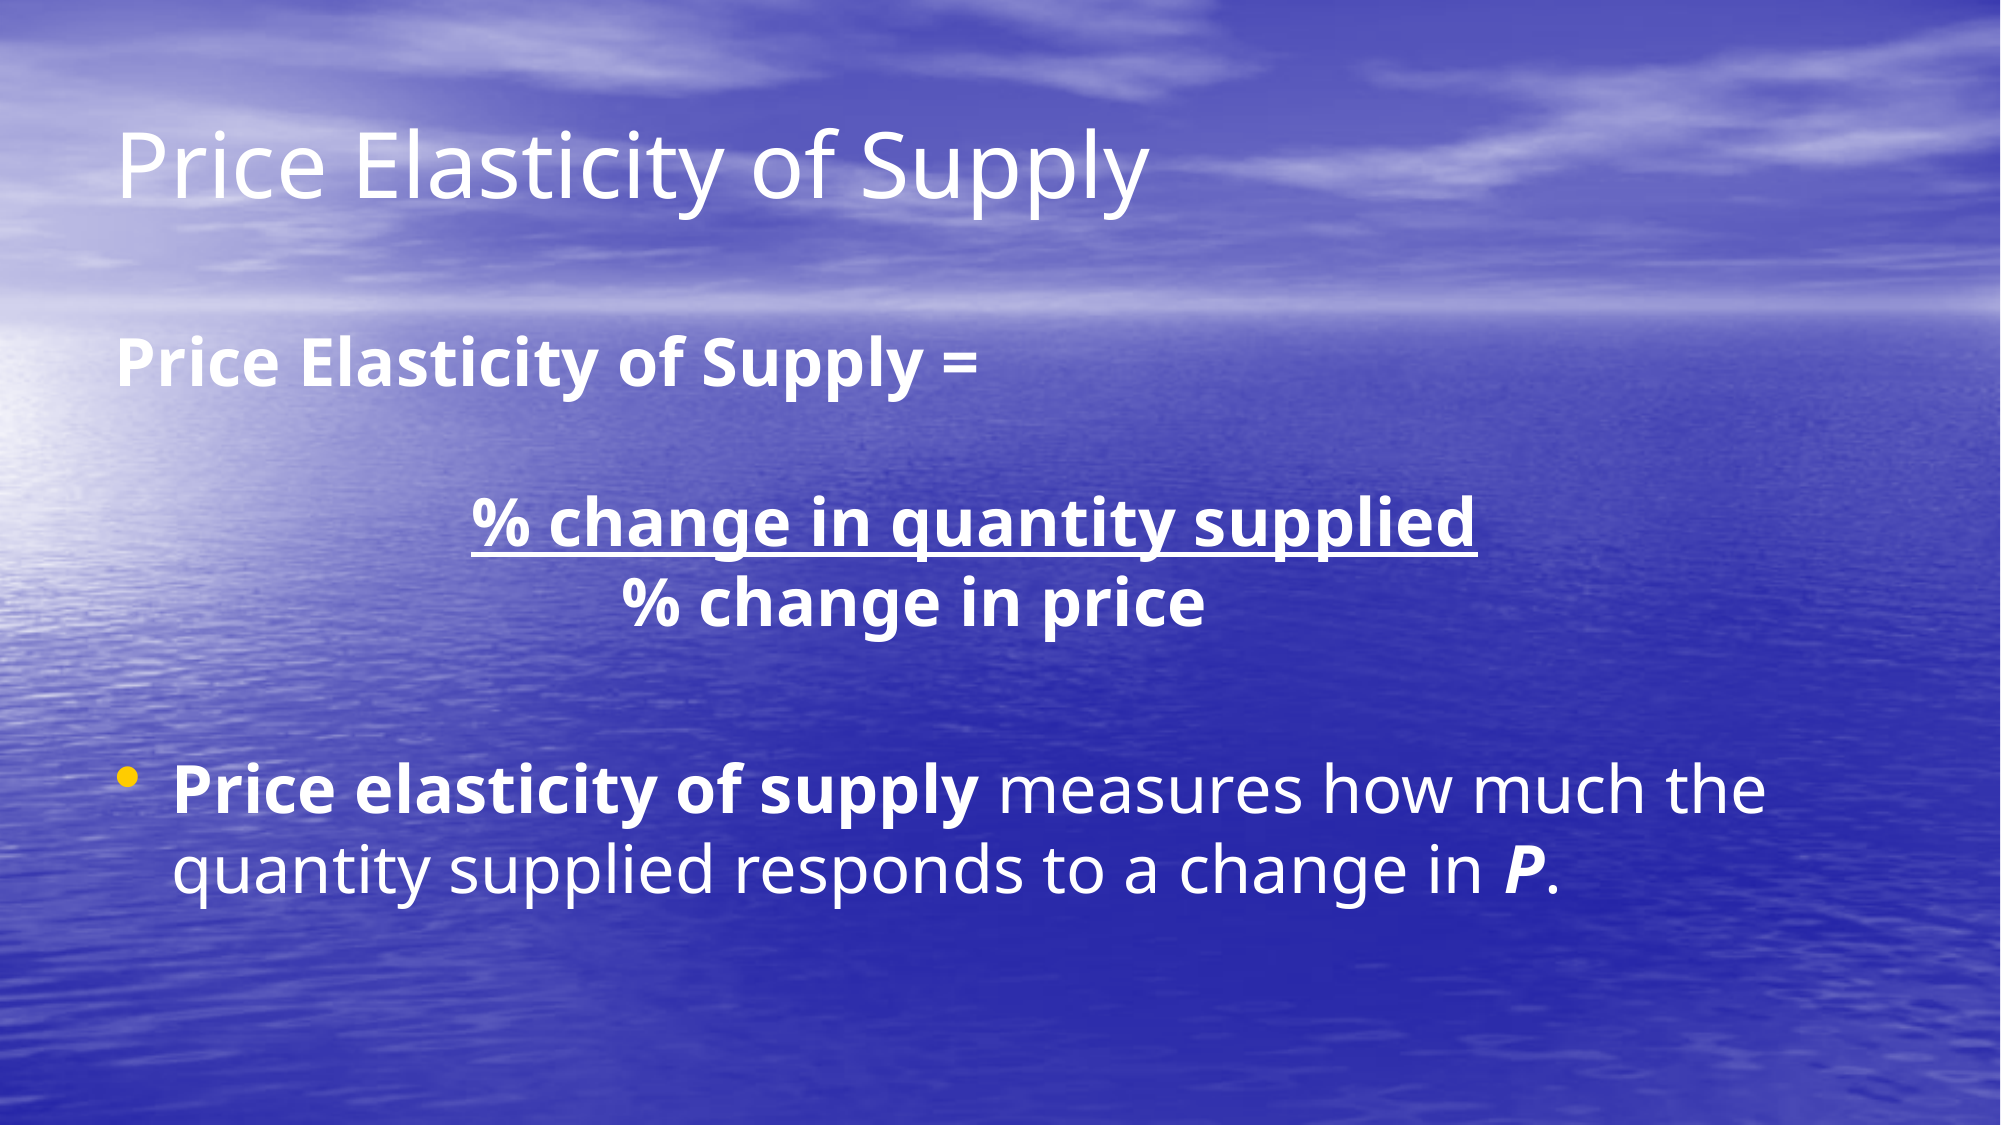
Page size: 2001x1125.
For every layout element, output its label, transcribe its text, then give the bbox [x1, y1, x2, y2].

list Price Elasticity of Supply = % change in quantity supplied % change in price Price elasticity of supply measures how much the quantity supplied responds to a change in P. [99, 312, 1900, 988]
title Price Elasticity of Supply [99, 47, 1900, 275]
